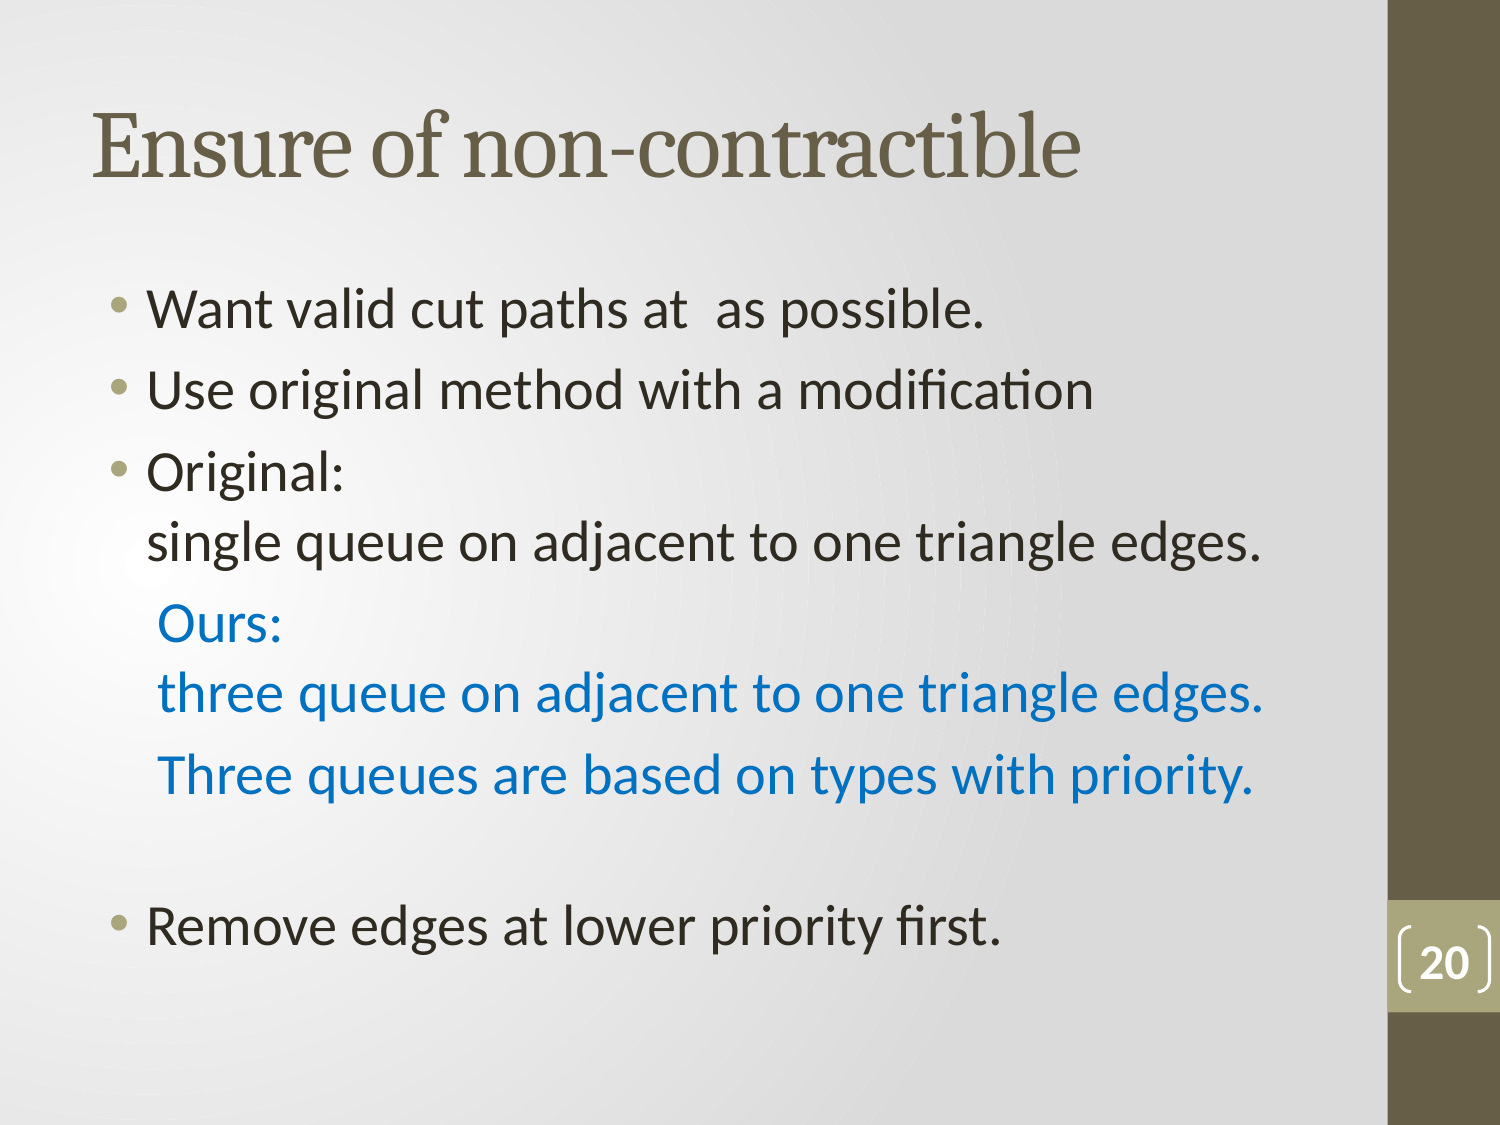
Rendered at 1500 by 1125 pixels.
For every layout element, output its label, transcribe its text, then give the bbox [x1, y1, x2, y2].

slide_number 20 [1397, 925, 1492, 994]
title Ensure of non-contractible [75, 45, 1325, 233]
